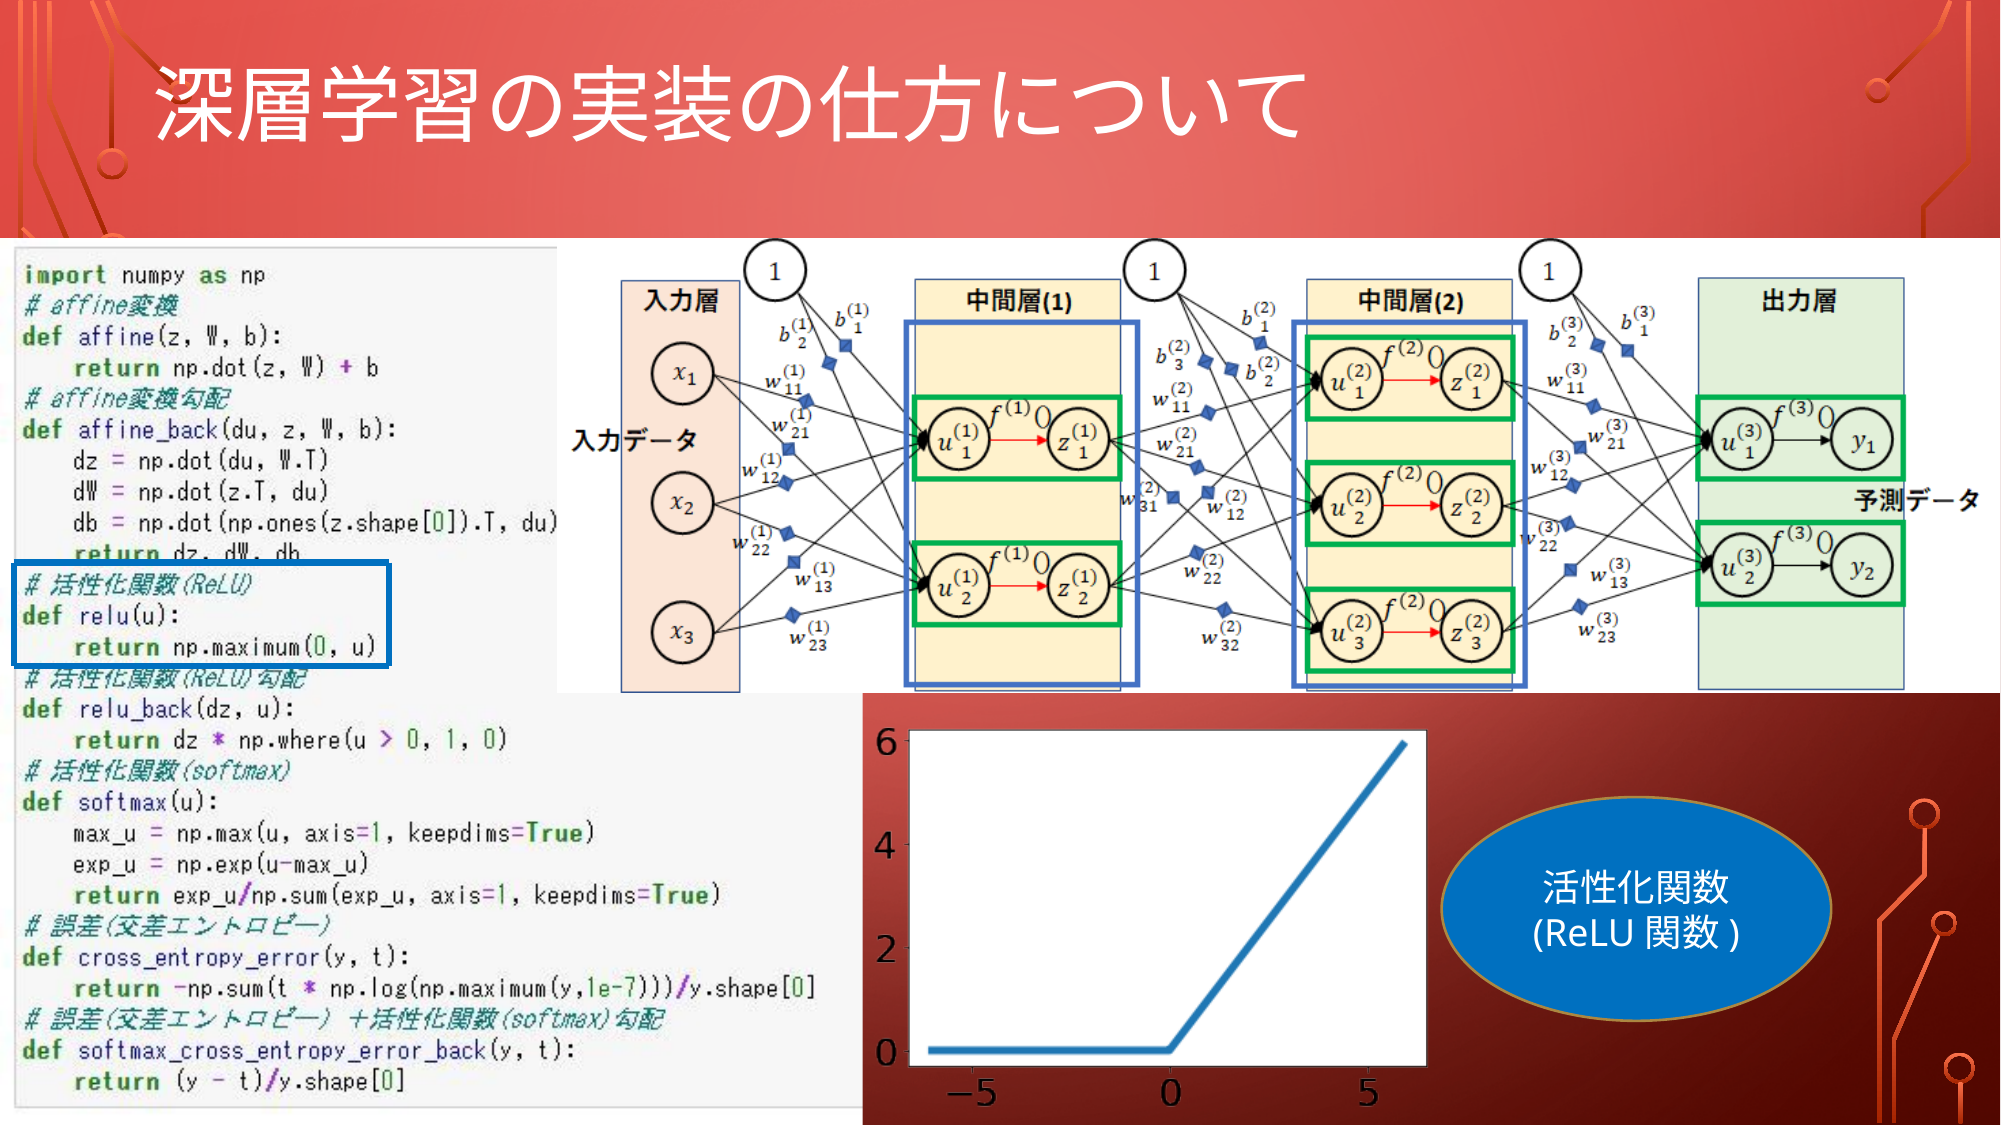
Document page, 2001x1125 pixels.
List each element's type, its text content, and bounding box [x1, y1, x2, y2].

picture [862, 713, 1442, 1125]
text_box 活性化関数 (ReLU関数) [1442, 795, 1833, 1023]
title 深層学習の実装の仕方について [137, 0, 1863, 218]
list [0, 238, 863, 1125]
picture [557, 238, 2000, 694]
